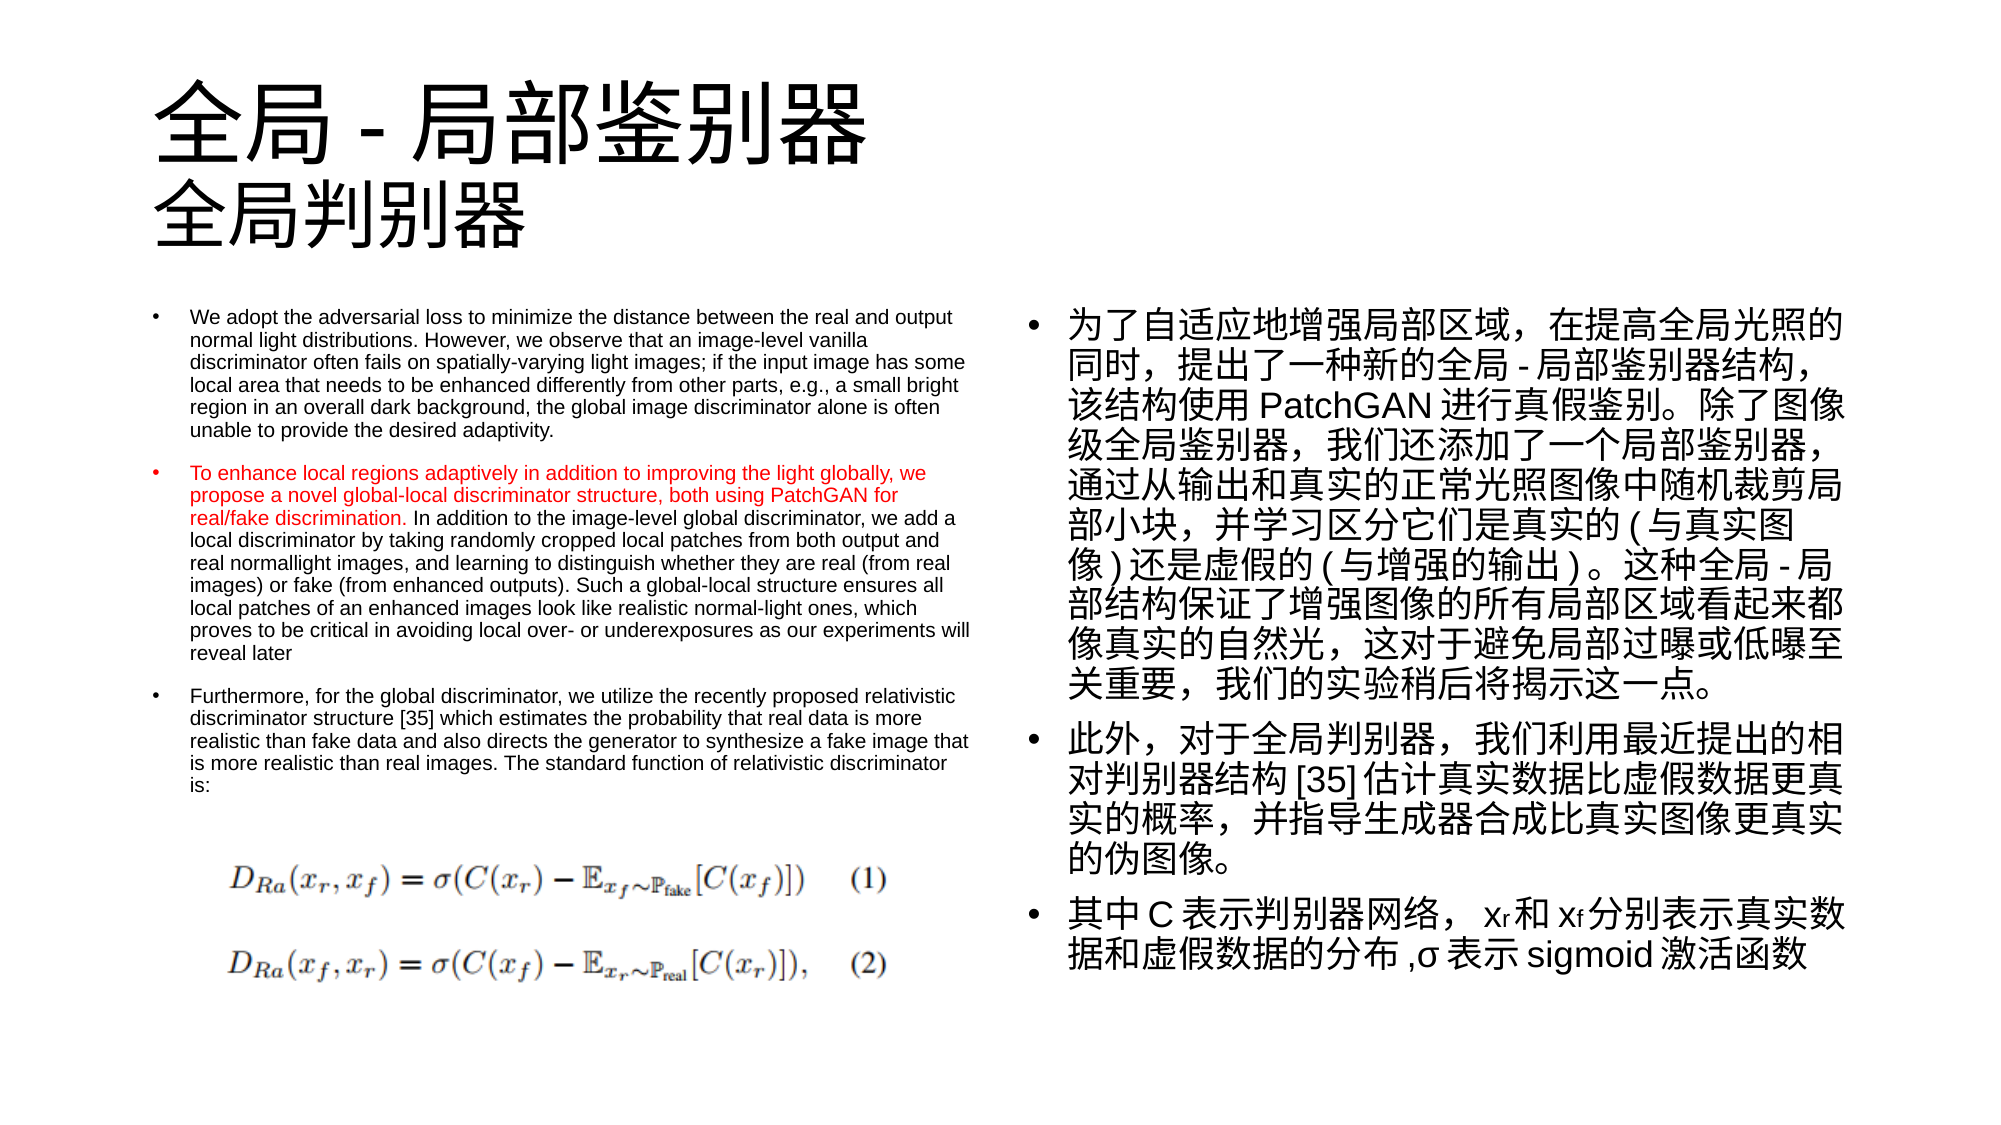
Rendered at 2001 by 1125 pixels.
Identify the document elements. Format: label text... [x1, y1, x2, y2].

list 为了自适应地增强局部区域，在提高全局光照的同时，提出了一种新的全局-局部鉴别器结构，该结构使用PatchGAN进行真假鉴别。除了图像级全局鉴别器，我们还添加了一个局部鉴别器，通过从输出和真实的正常光照图像中随机裁剪局部小块，并学习区分它们是真实的(与真实图像)还是虚假的(与增强的输出)。这种全局-局部结构保证了增强图像的所有局部区域看起来都像真实的自然光，这对于避免局部过曝或低曝至关重要，我们的实验稍后将揭示这一点。 此外，对于全局判别器，我们利用最近提出的相对判别器结构[35]估计真实数据比虚假数据更真实的概率，并指导生成器合成比真实图像更真实的伪图像。 其中C表示判别器网络，xr和xf分别表示真实数据和虚假数据的分布,σ表示sigmoid激活函数 [1012, 299, 1863, 1014]
list We adopt the adversarial loss to minimize the distance between the real and output normal light distributions. However, we observe that an image-level vanilla discriminator often fails on spatially-varying light images; if the input image has some local area that needs to be enhanced differently from other parts, e.g., a small bright region in an overall dark background, the global image discriminator alone is often unable to provide the desired adaptivity. To enhance local regions adaptively in addition to improving the light globally, we propose a novel global-local discriminator structure, both using PatchGAN for real/fake discrimination. In addition to the image-level global discriminator, we add a local discriminator by taking randomly cropped local patches from both output and real normallight images, and learning to distinguish whether they are real (from real images) or fake (from enhanced outputs). Such a global-local structure ensures all local patches of an enhanced images look like realistic normal-light ones, which proves to be critical in avoiding local over- or underexposures as our experiments will reveal later Furthermore, for the global discriminator, we utilize the recently proposed relativistic discriminator structure [35] which estimates the probability that real data is more realistic than fake data and also directs the generator to synthesize a fake image that is more realistic than real images. The standard function of relativistic discriminator is: [137, 299, 988, 1014]
title 全局-局部鉴别器 全局判别器 [137, 59, 1863, 278]
picture [187, 819, 919, 1014]
